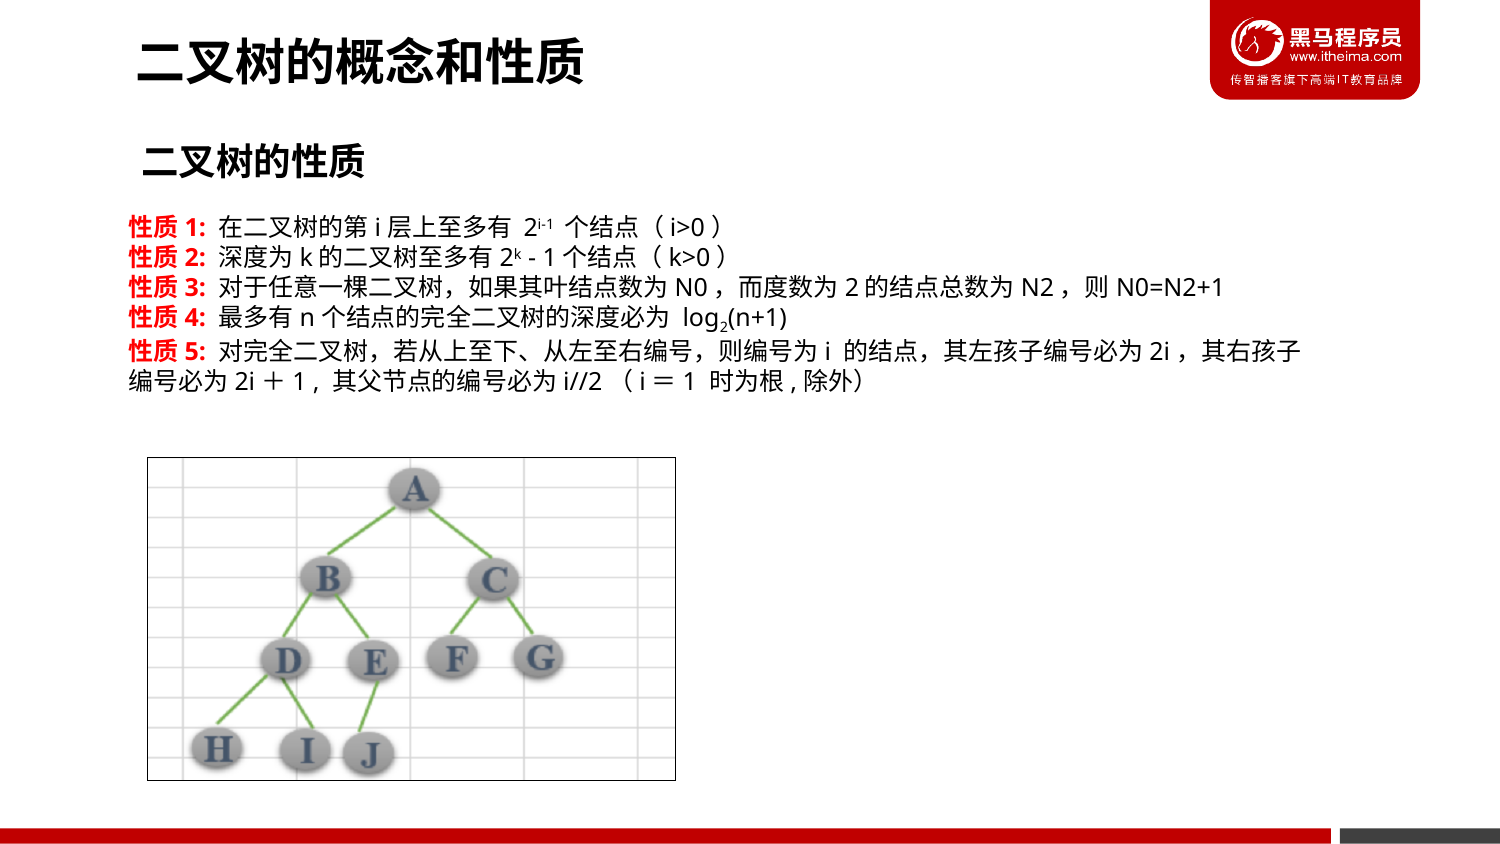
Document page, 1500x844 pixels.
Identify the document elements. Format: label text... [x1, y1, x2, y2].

text_box 二叉树的性质 [126, 131, 382, 191]
picture [147, 457, 676, 781]
picture [1212, 8, 1421, 94]
text_box 二叉树的概念和性质 [123, 0, 1007, 132]
text_box 性质1: 在二叉树的第i层上至多有 2i-1 个结点（i>0） 性质2: 深度为k的二叉树至多有2k - 1个结点（k>0） 性质3: 对于任意一棵二叉树，如果其叶结点数为N0，而度数为2的结点总数为N2，则N0=N2+1 性质4: 最多有n个结点的完全二叉树的深度必为 log2(n+1) 性质5: 对完全二叉树，若从上至下、从左至右编号，则编号为i 的结点，其左孩子编号必为2i，其右孩子 编号必为2i＋1 , 其父节点的编号必为i//2（i＝1 时为根,除外） [113, 204, 1316, 403]
